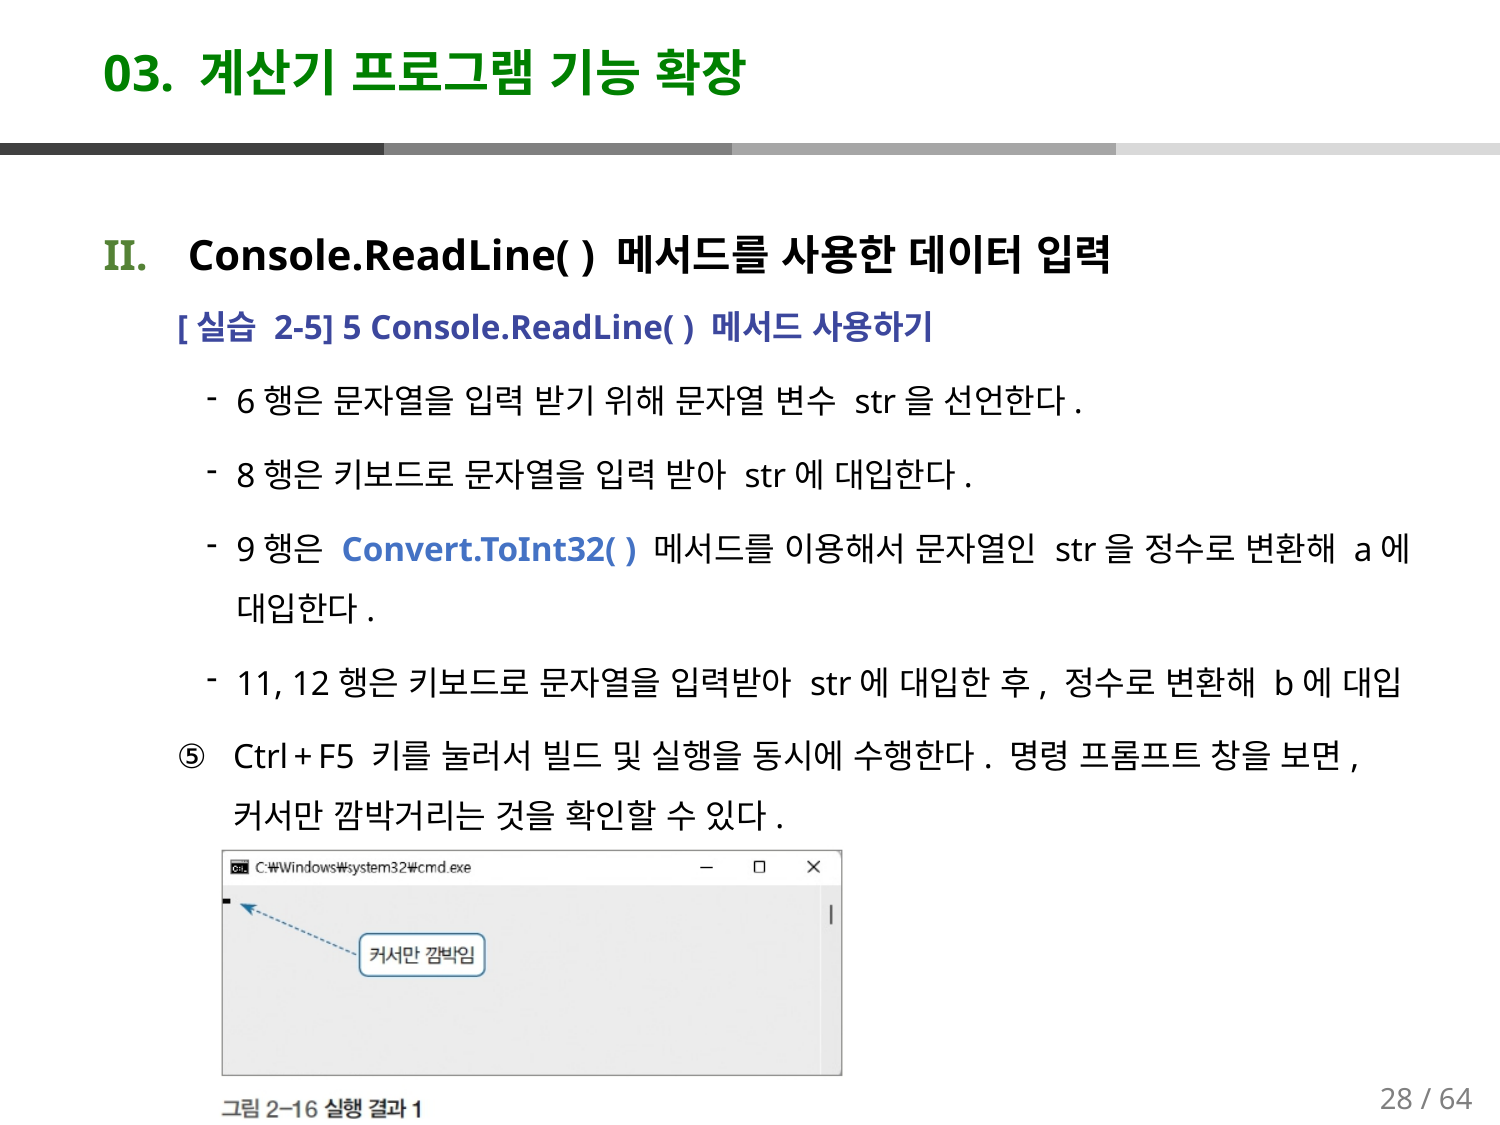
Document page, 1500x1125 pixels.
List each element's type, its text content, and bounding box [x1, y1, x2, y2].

picture [218, 845, 845, 1125]
list Console.ReadLine( ) 메서드를 사용한 데이터 입력 [실습 2-5] 5 Console.ReadLine( ) 메서드 사용하기 6행은 문자열을 입력 받기 위해 문자열 변수 str을 선언한다. 8행은 키보드로 문자열을 입력 받아 str에 대입한다. 9행은 Convert.ToInt32( ) 메서드를 이용해서 문자열인 str을 정수로 변환해 a에 대입한다. 11, 12행은 키보드로 문자열을 입력받아 str에 대입한 후, 정수로 변환해 b에 대입 Ctrl + F5 키를 눌러서 빌드 및 실행을 동시에 수행한다. 명령 프롬프트 창을 보면, 커서만 깜박거리는 것을 확인할 수 있다. [88, 196, 1471, 1083]
title 03. 계산기 프로그램 기능 확장 [88, 30, 1400, 121]
